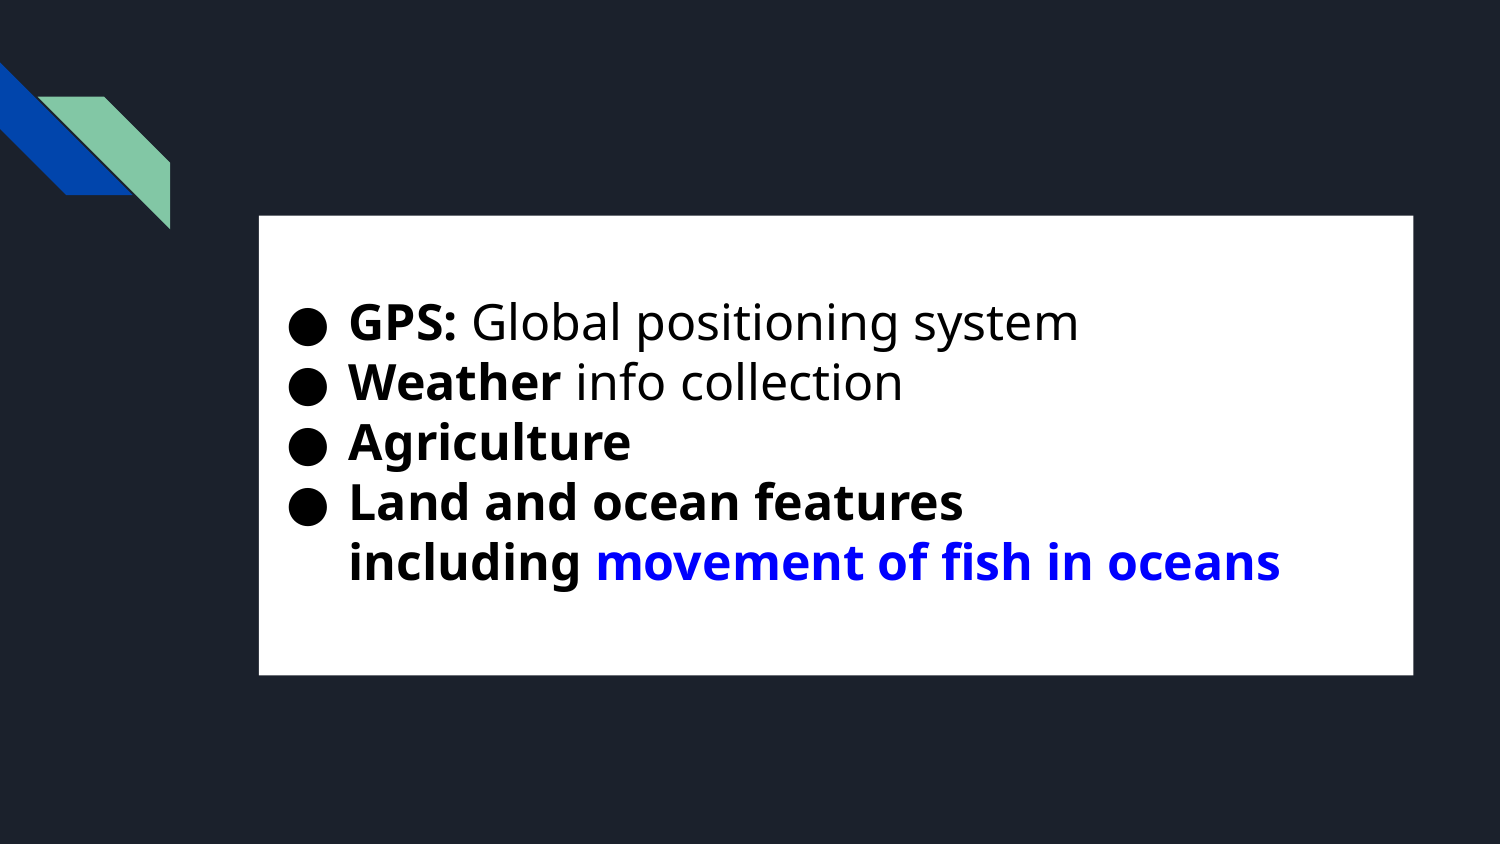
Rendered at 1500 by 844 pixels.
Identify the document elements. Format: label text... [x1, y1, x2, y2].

title GPS: Global positioning system Weather info collection Agriculture Land and ocean features including movement of fish in oceans [258, 215, 1414, 676]
